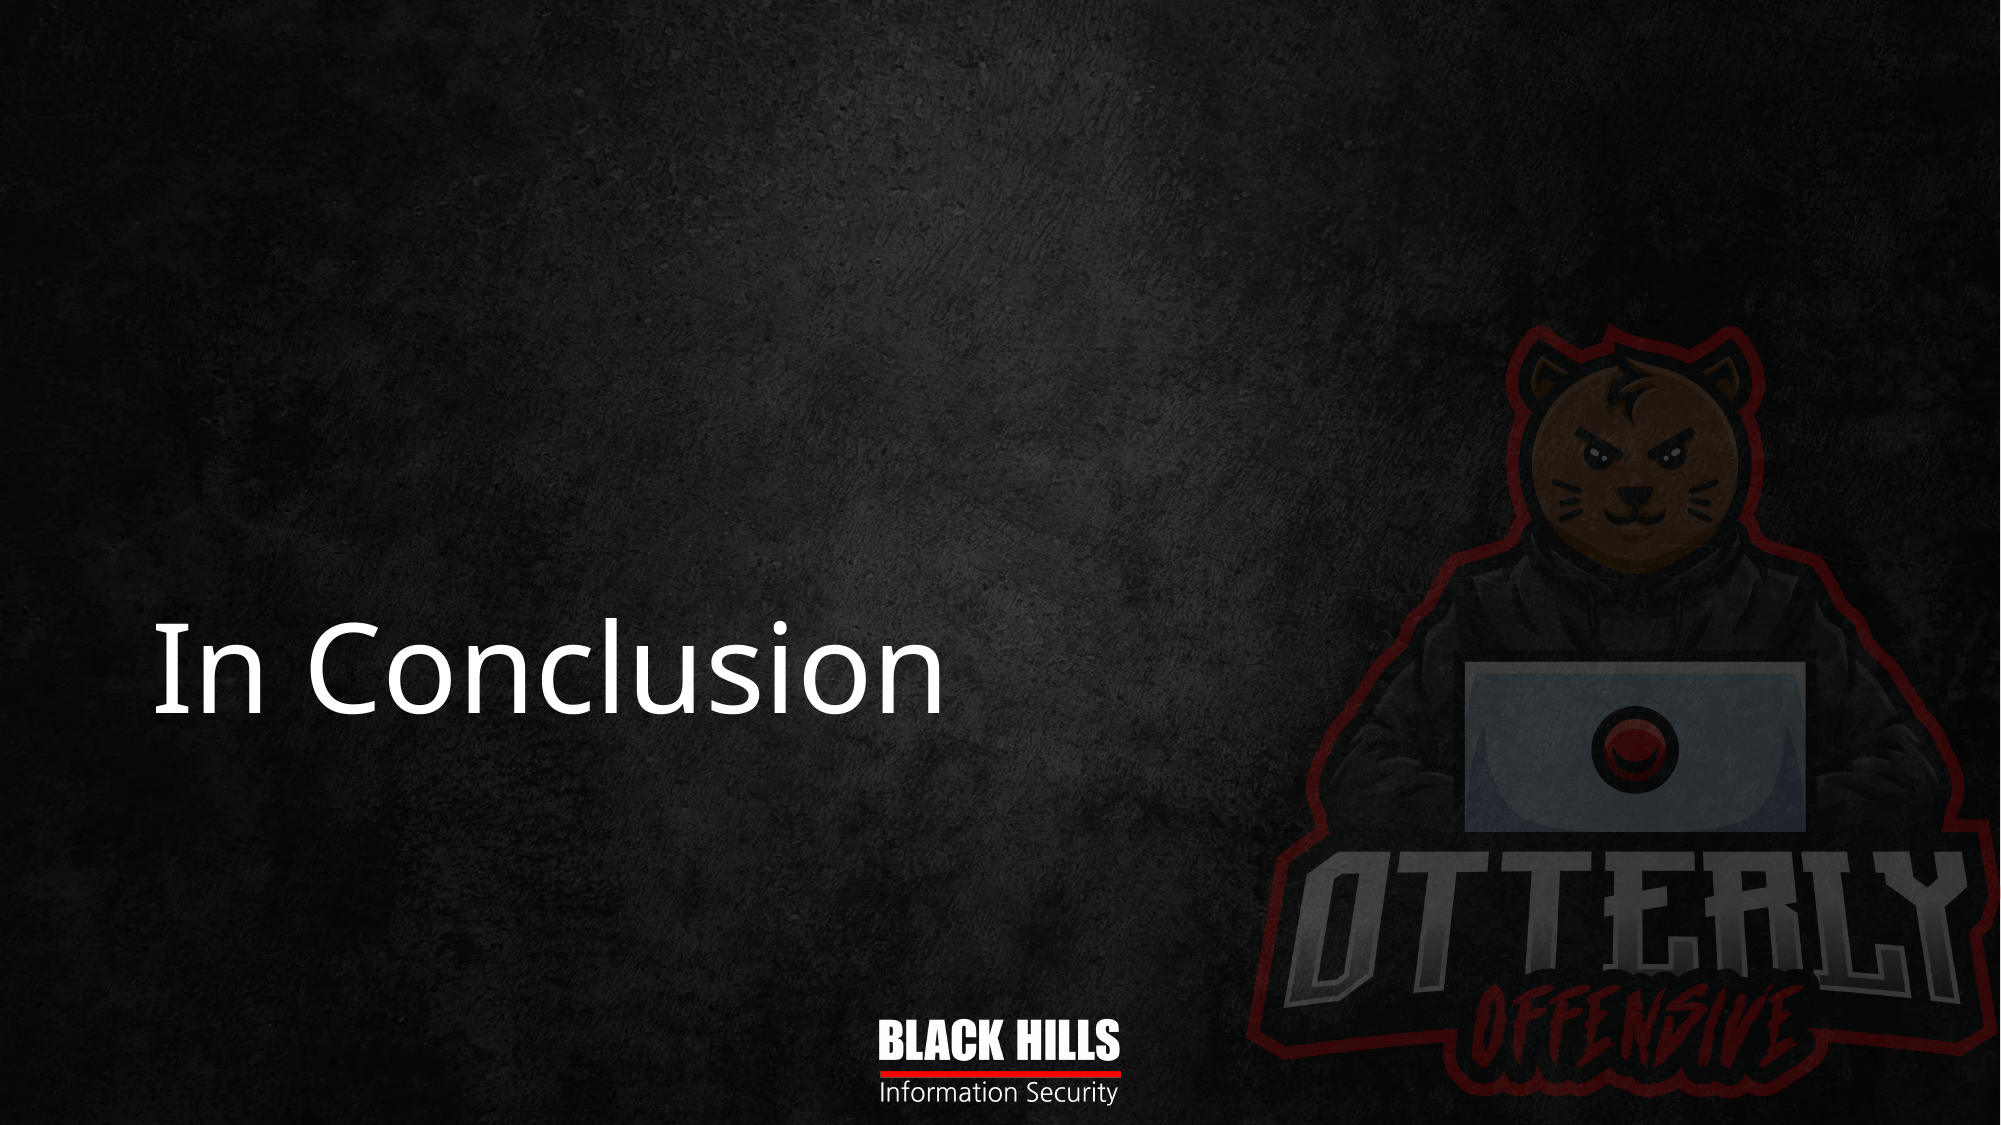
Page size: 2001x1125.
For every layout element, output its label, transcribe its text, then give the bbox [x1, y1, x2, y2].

picture [0, 0, 2001, 1125]
title In Conclusion [136, 280, 1862, 749]
